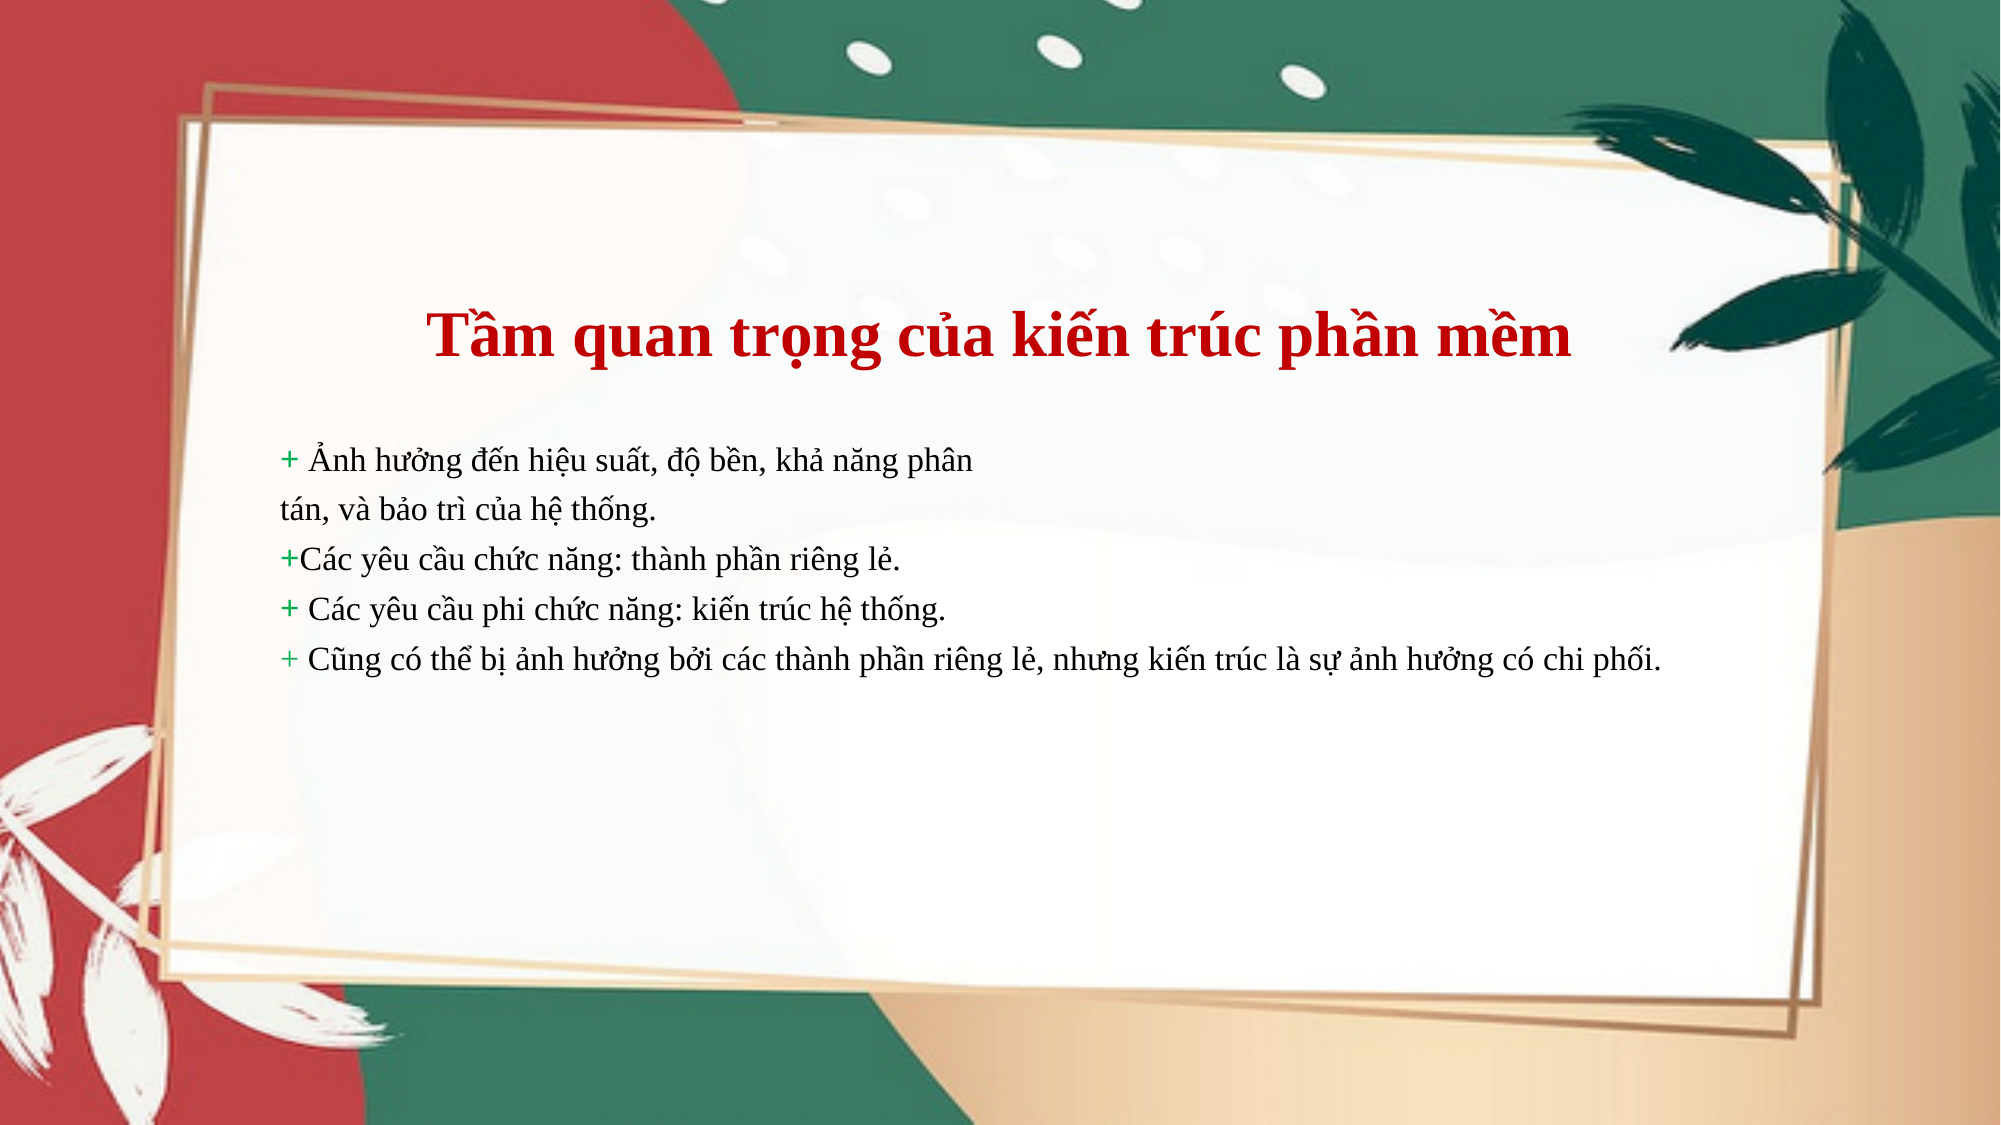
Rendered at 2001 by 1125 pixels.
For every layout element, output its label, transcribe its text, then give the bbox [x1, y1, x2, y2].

picture [0, 0, 2001, 1125]
subtitle + Ảnh hưởng đến hiệu suất, độ bền, khả năng phân tán, và bảo trì của hệ thống. +Các yêu cầu chức năng: thành phần riêng lẻ. + Các yêu cầu phi chức năng: kiến trúc hệ thống. + Cũng có thể bị ảnh hưởng bởi các thành phần riêng lẻ, nhưng kiến trúc là sự ảnh hưởng có chi phối. [265, 426, 1766, 699]
title Tầm quan trọng của kiến trúc phần mềm [282, 291, 1718, 426]
